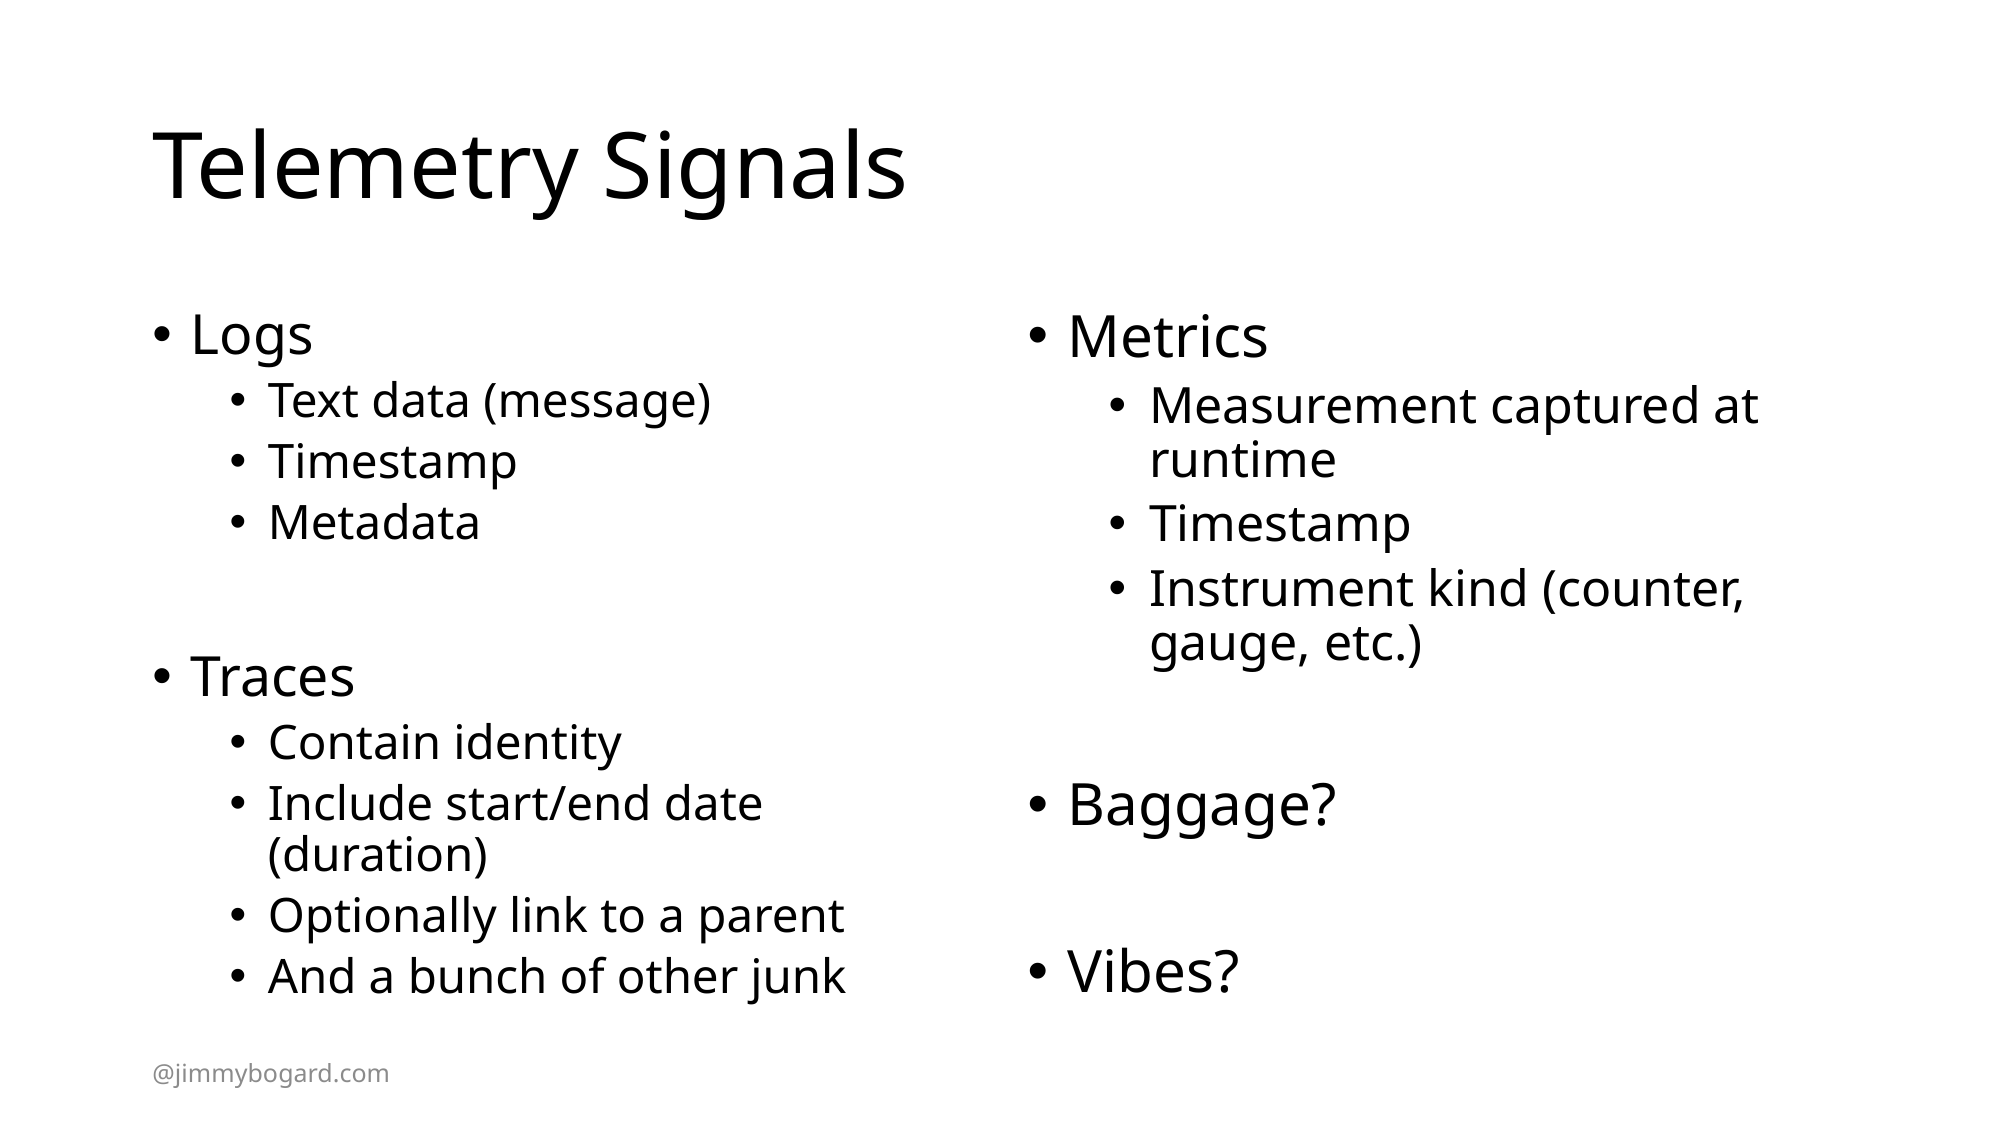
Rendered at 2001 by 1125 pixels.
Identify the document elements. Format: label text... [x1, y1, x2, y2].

list Logs Text data (message) Timestamp Metadata Traces Contain identity Include start/end date (duration) Optionally link to a parent And a bunch of other junk [137, 299, 988, 1014]
slide_number @jimmybogard.com [137, 1042, 588, 1103]
list Metrics Measurement captured at runtime Timestamp Instrument kind (counter, gauge, etc.) Baggage? Vibes? [1012, 299, 1863, 1014]
title Telemetry Signals [137, 59, 1863, 278]
